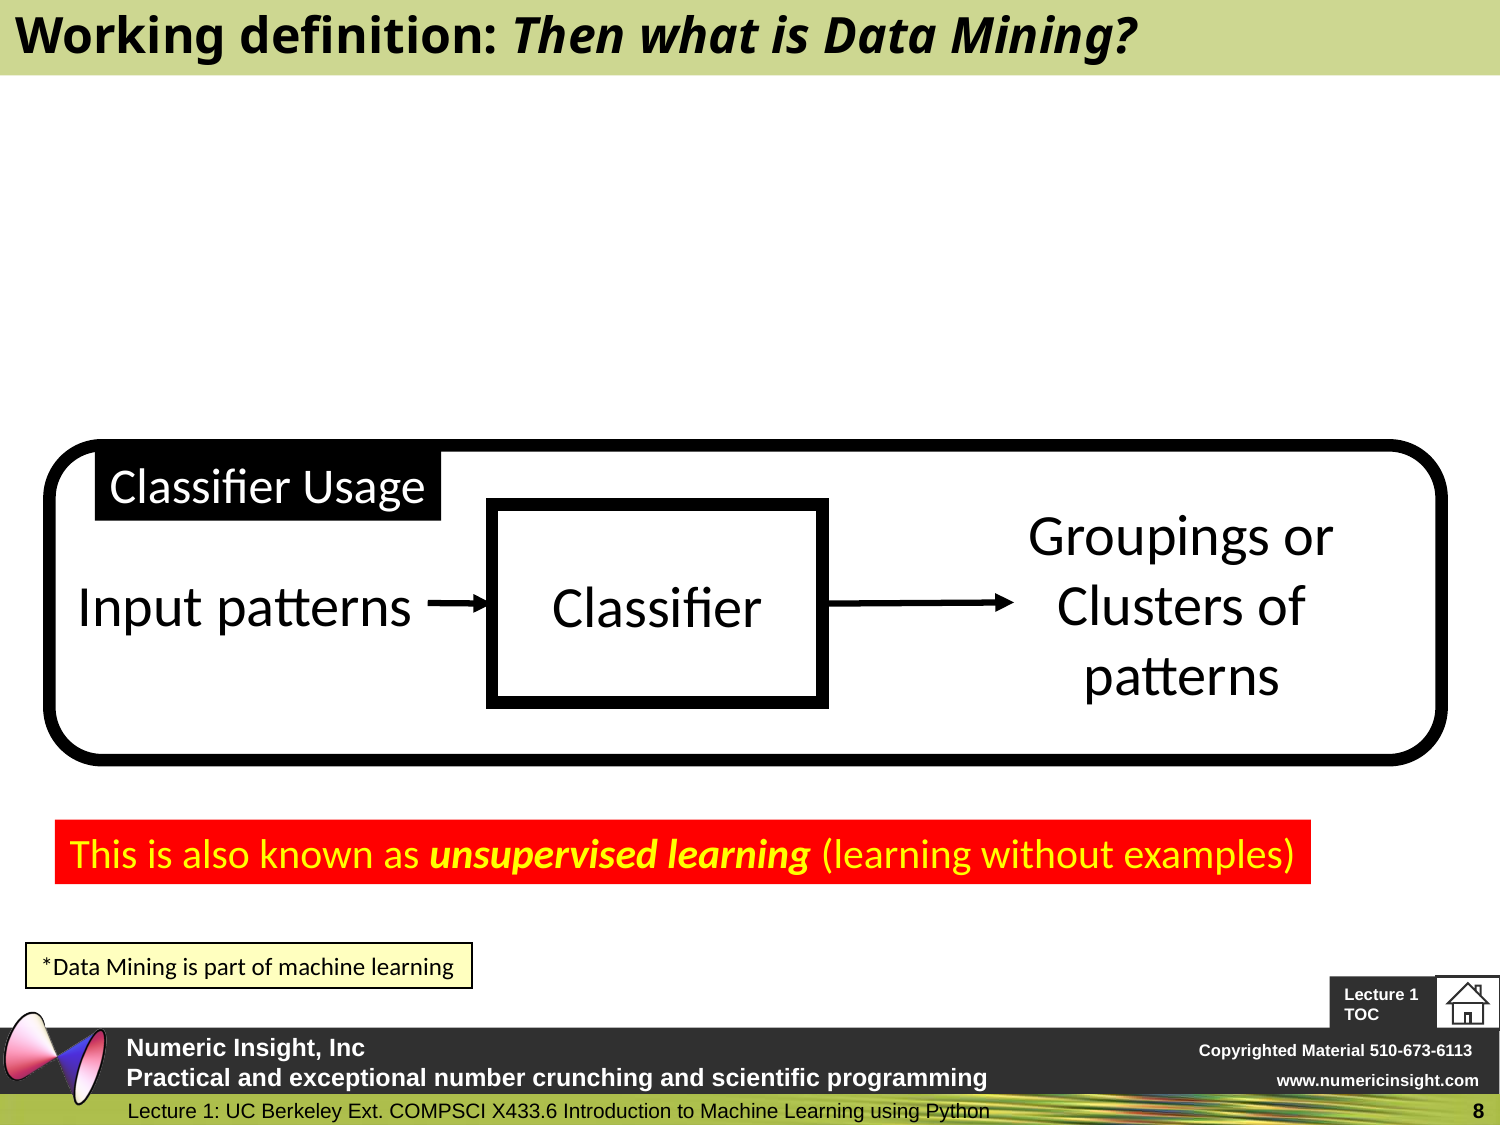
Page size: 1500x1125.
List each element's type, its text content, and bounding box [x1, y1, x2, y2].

text_box Classifier Usage [94, 446, 442, 521]
text_box *Data Mining is part of machine learning [25, 942, 473, 989]
text_box [48, 444, 1443, 762]
title Working definition: Then what is Data Mining? [0, 0, 1500, 76]
picture [0, 1007, 1500, 1125]
text_box This is also known as unsupervised learning (learning without examples) [54, 819, 1311, 885]
